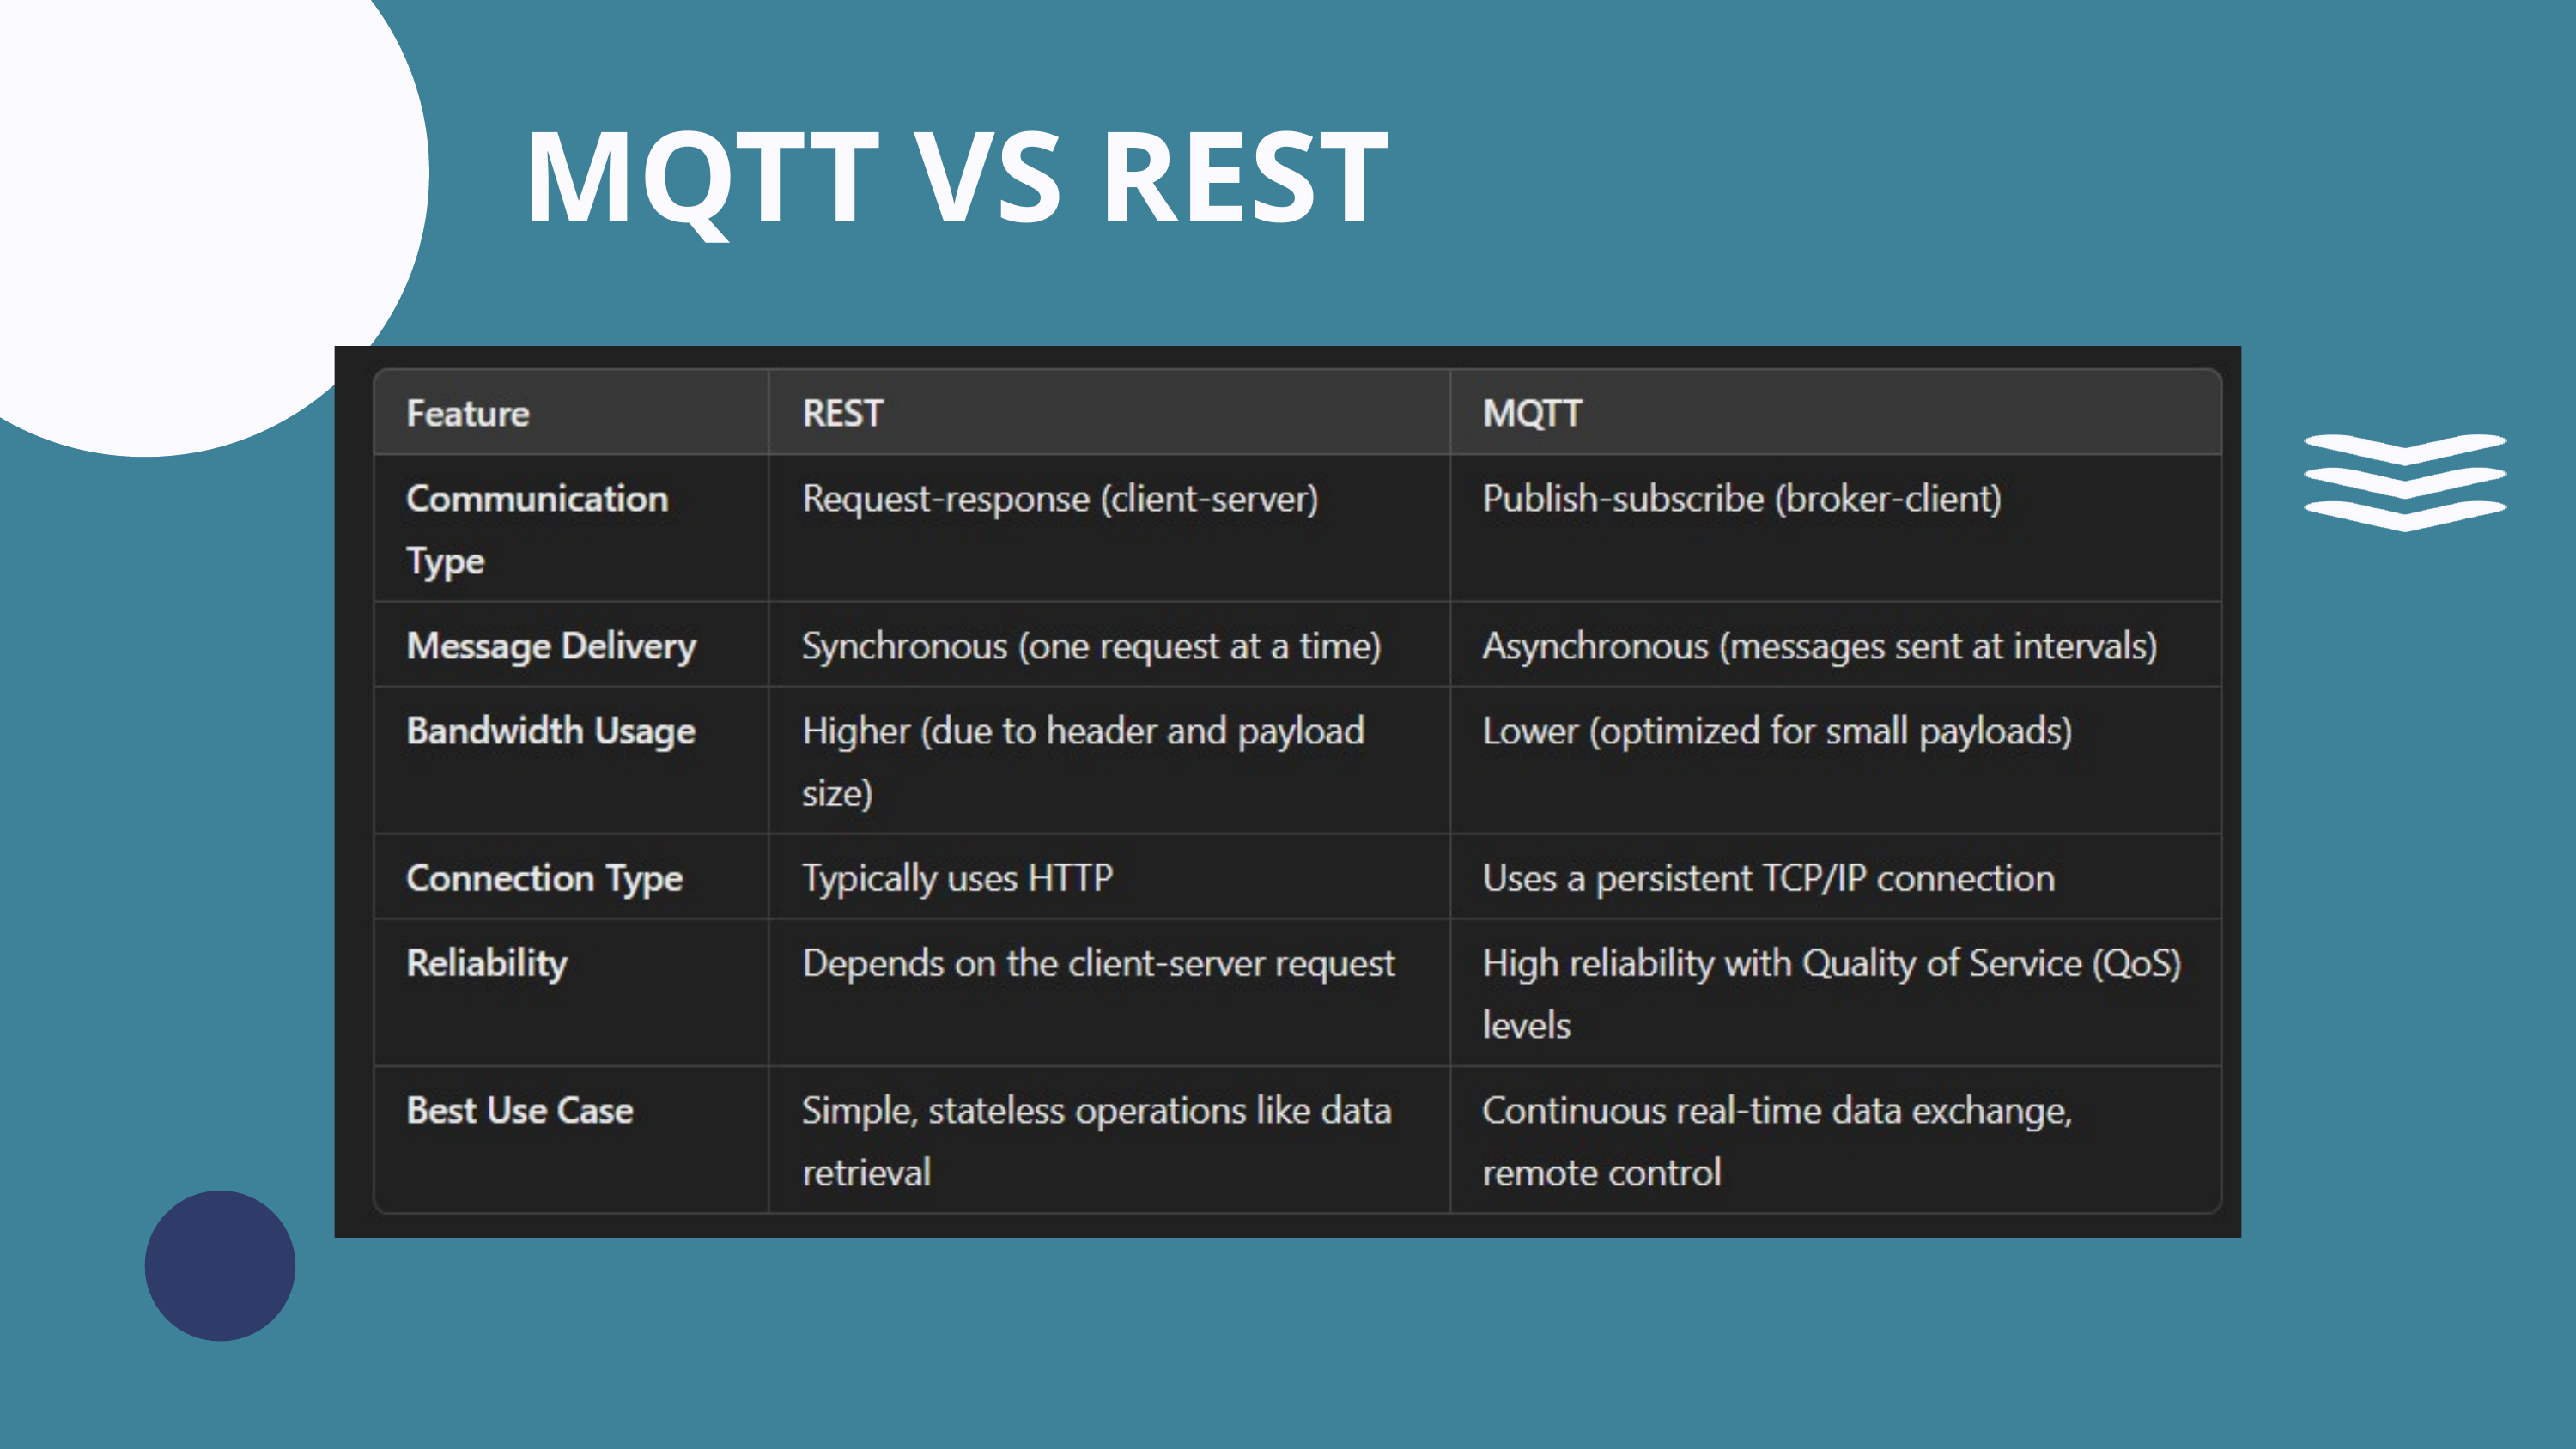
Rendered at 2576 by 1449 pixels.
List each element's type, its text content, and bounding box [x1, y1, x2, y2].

text_box MQTT VS REST [520, 99, 1735, 247]
text_box [334, 346, 2242, 1238]
text_box [2302, 433, 2510, 532]
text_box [144, 1190, 296, 1342]
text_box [0, 0, 430, 458]
